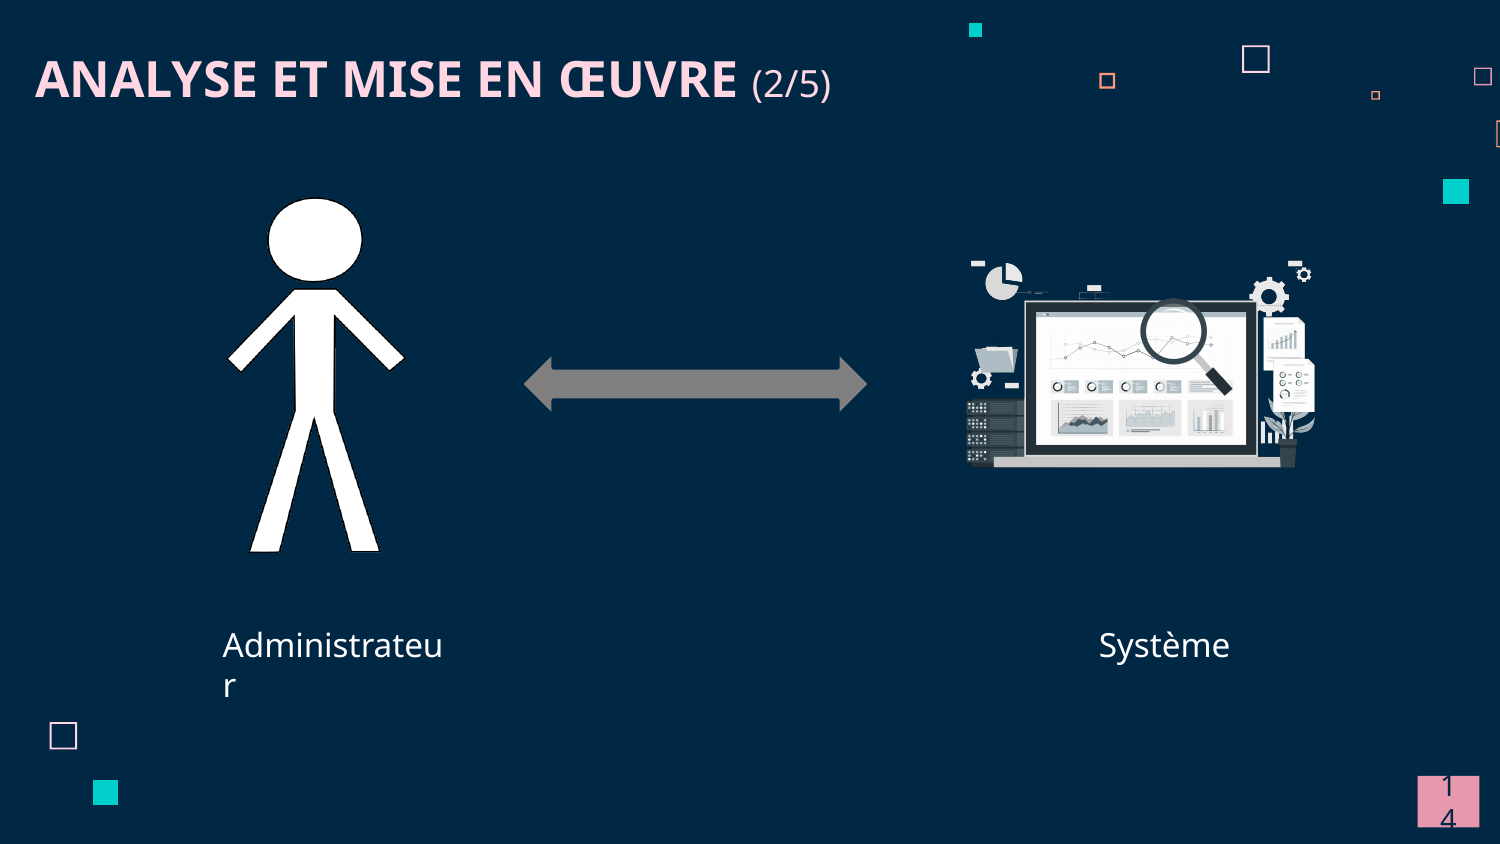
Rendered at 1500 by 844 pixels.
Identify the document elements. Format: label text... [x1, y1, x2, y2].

text_box ANALYSE ET MISE EN ŒUVRE (2/5) [20, 34, 899, 123]
text_box Administrateur [207, 616, 460, 712]
text_box 14 [1417, 775, 1480, 828]
text_box [518, 349, 873, 419]
picture [226, 197, 406, 553]
text_box Système [1083, 616, 1254, 672]
picture [940, 166, 1342, 568]
